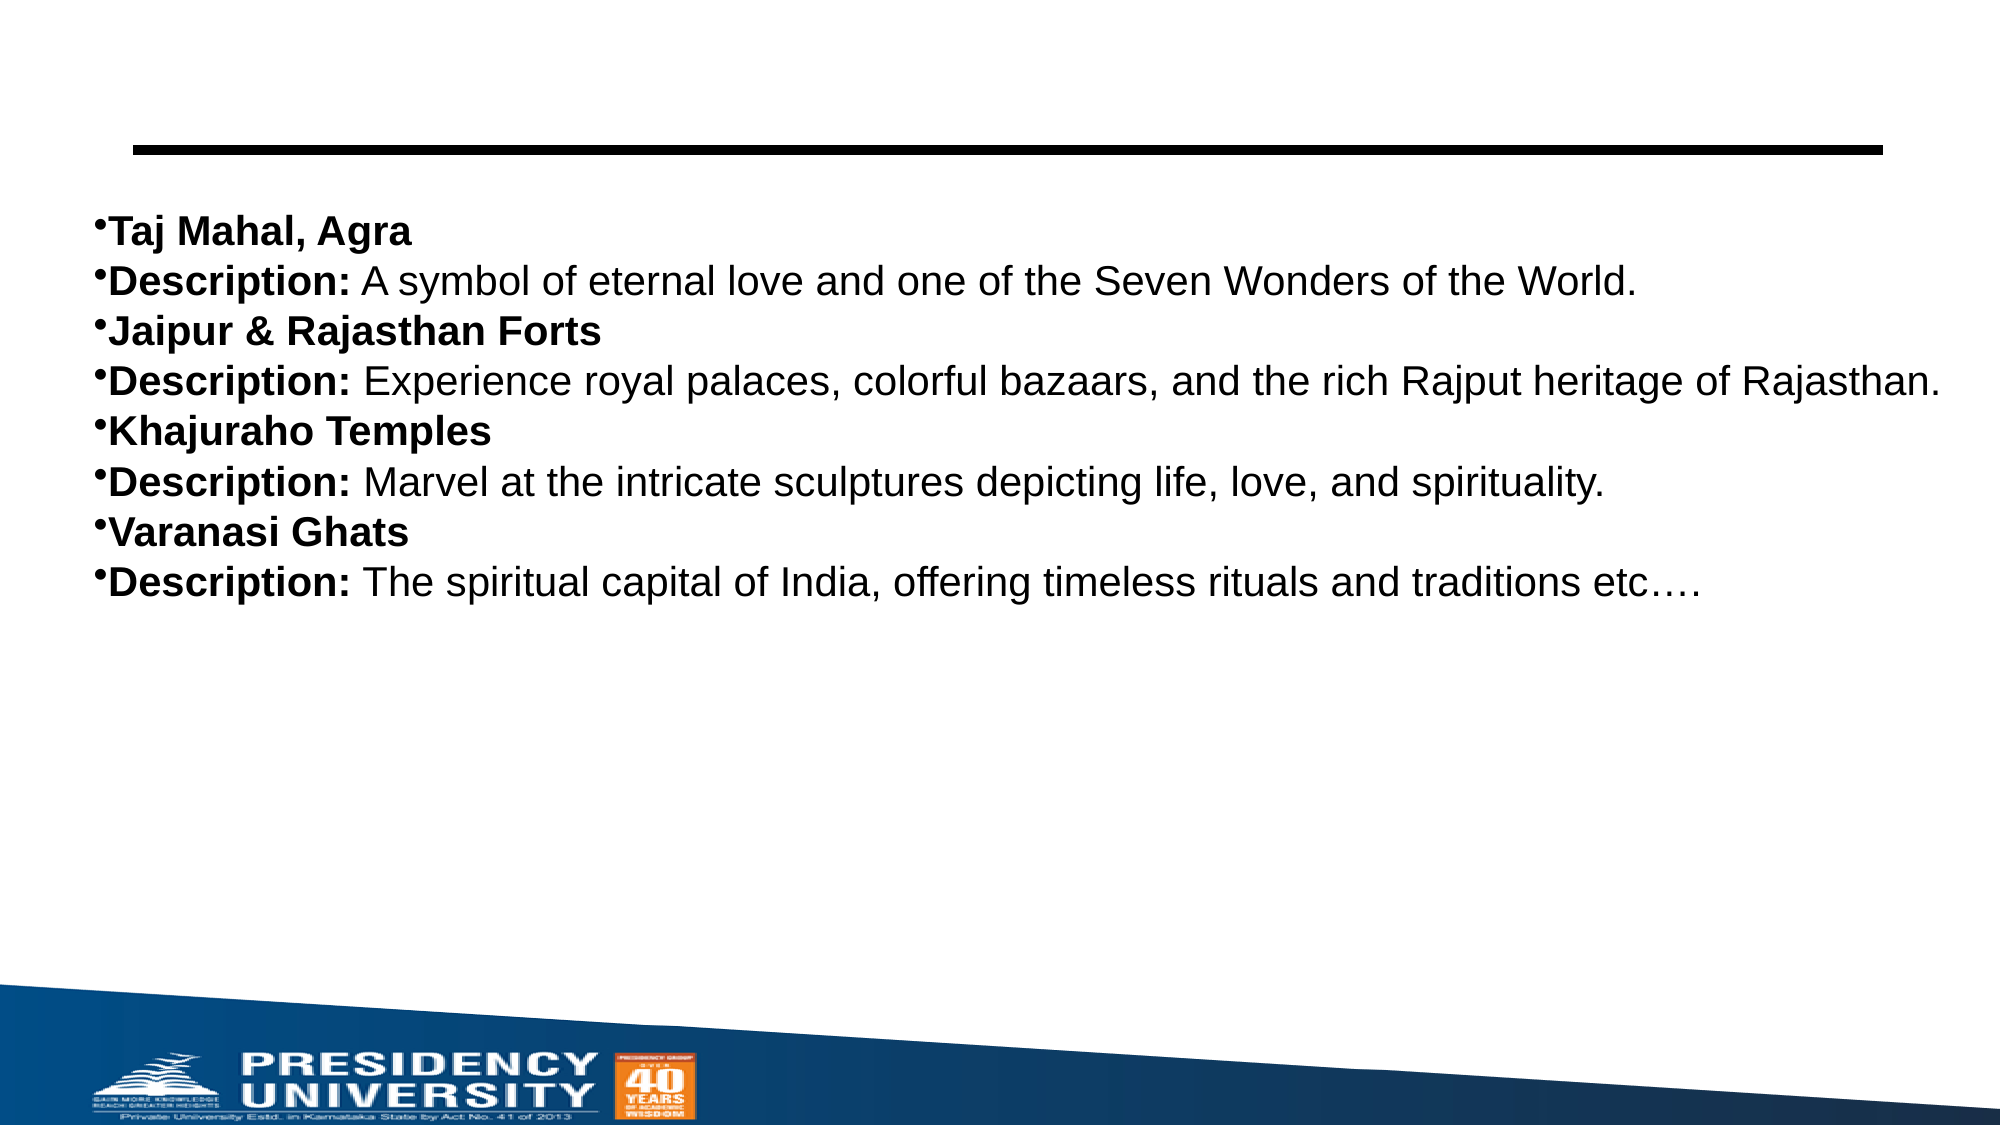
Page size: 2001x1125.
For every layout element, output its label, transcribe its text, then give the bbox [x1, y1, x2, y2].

picture [0, 982, 2000, 1125]
list Taj Mahal, Agra Description: A symbol of eternal love and one of the Seven Wonders of the World. Jaipur & Rajasthan Forts Description: Experience royal palaces, colorful bazaars, and the rich Rajput heritage of Rajasthan. Khajuraho Temples Description: Marvel at the intricate sculptures depicting life, love, and spirituality. Varanasi Ghats Description: The spiritual capital of India, offering timeless rituals and traditions etc…. [78, 102, 1970, 756]
